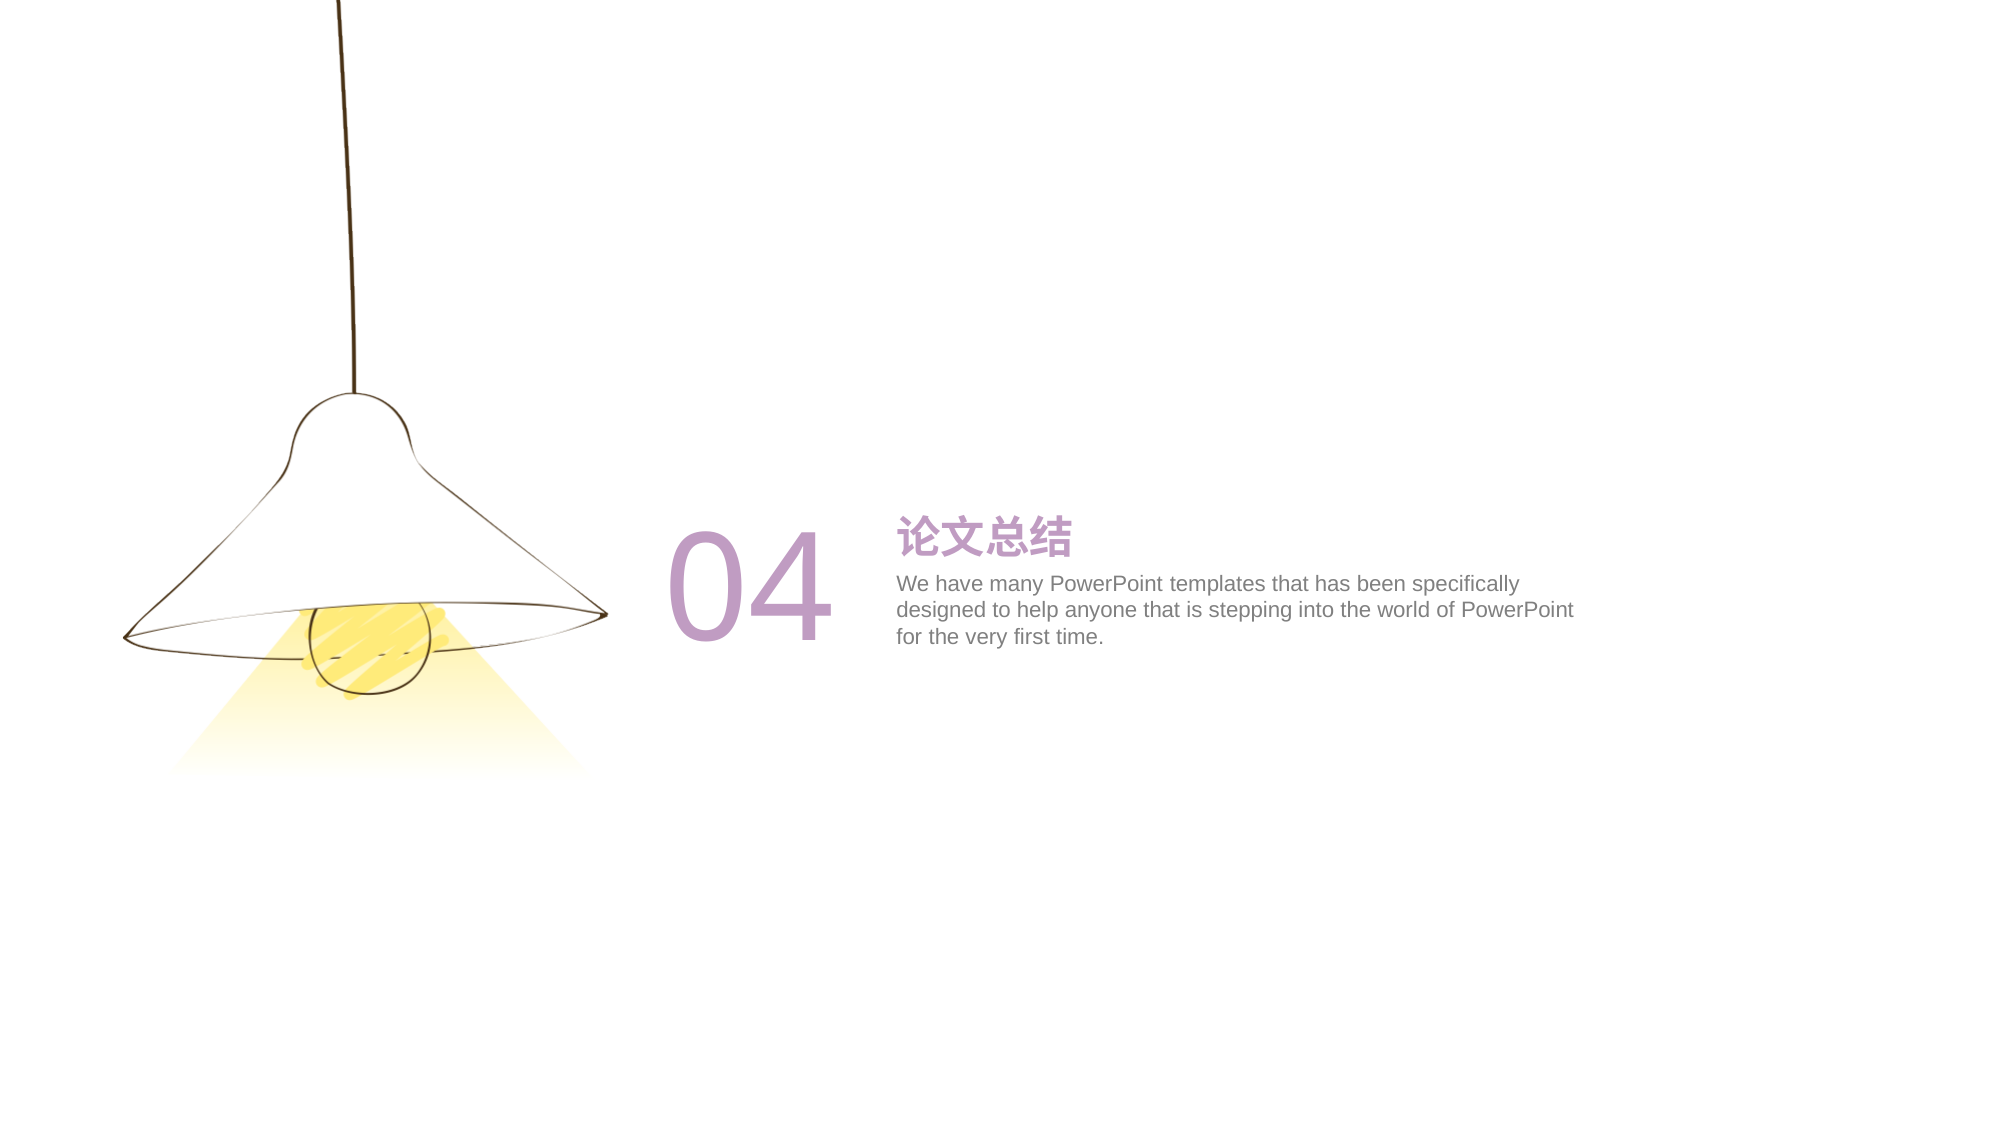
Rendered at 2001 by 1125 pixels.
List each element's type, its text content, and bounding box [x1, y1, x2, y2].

text_box 04 [655, 490, 843, 671]
text_box 论文总结 [896, 508, 1582, 561]
picture [122, 0, 610, 782]
text_box We have many PowerPoint templates that has been specifically designed to help anyone that is stepping into the world of PowerPoint for the very first time. [896, 561, 1621, 657]
